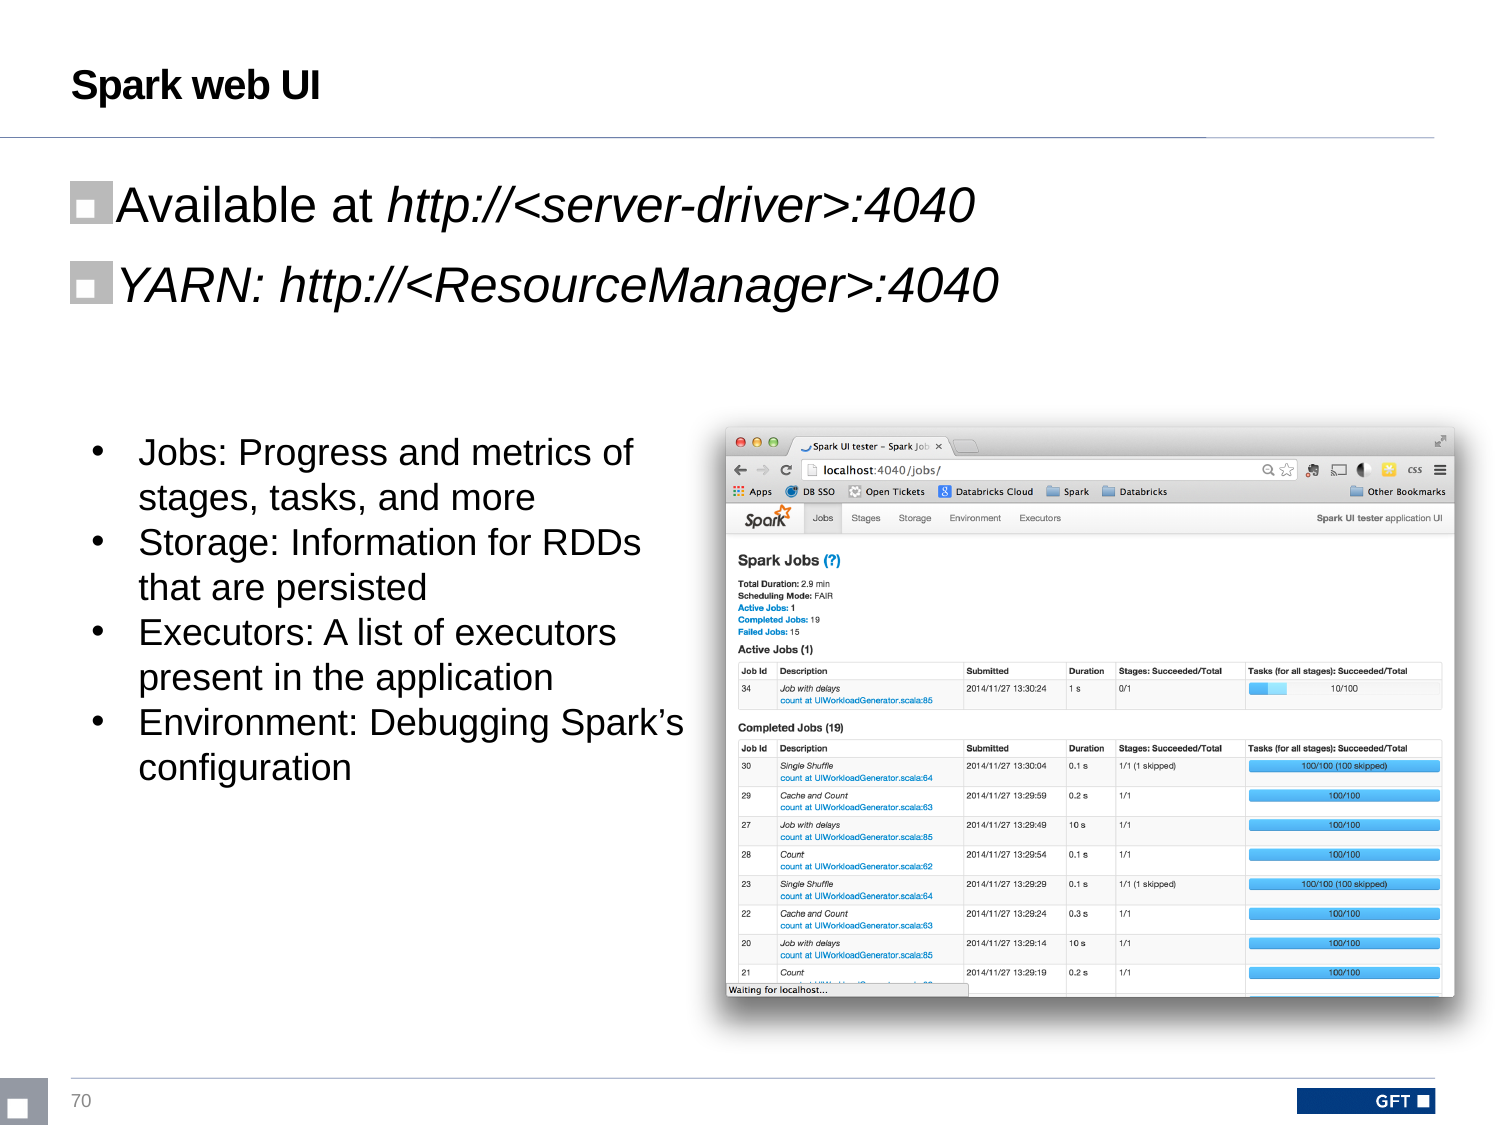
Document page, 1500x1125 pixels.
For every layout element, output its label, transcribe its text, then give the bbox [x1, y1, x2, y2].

list Available at http://<server-driver>:4040 YARN: http://<ResourceManager>:4040 [70, 172, 1432, 1055]
picture [678, 399, 1500, 1059]
title Spark web UI [70, 66, 1447, 120]
text_box Jobs: Progress and metrics of stages, tasks, and more Storage: Information for RDDs that are persisted Executors: A list of executors present in the application Environment: Debugging Spark’s configuration [76, 420, 673, 841]
picture [70, 181, 113, 224]
picture [1297, 1088, 1436, 1114]
picture [70, 261, 113, 304]
slide_number 70 [70, 1089, 130, 1113]
